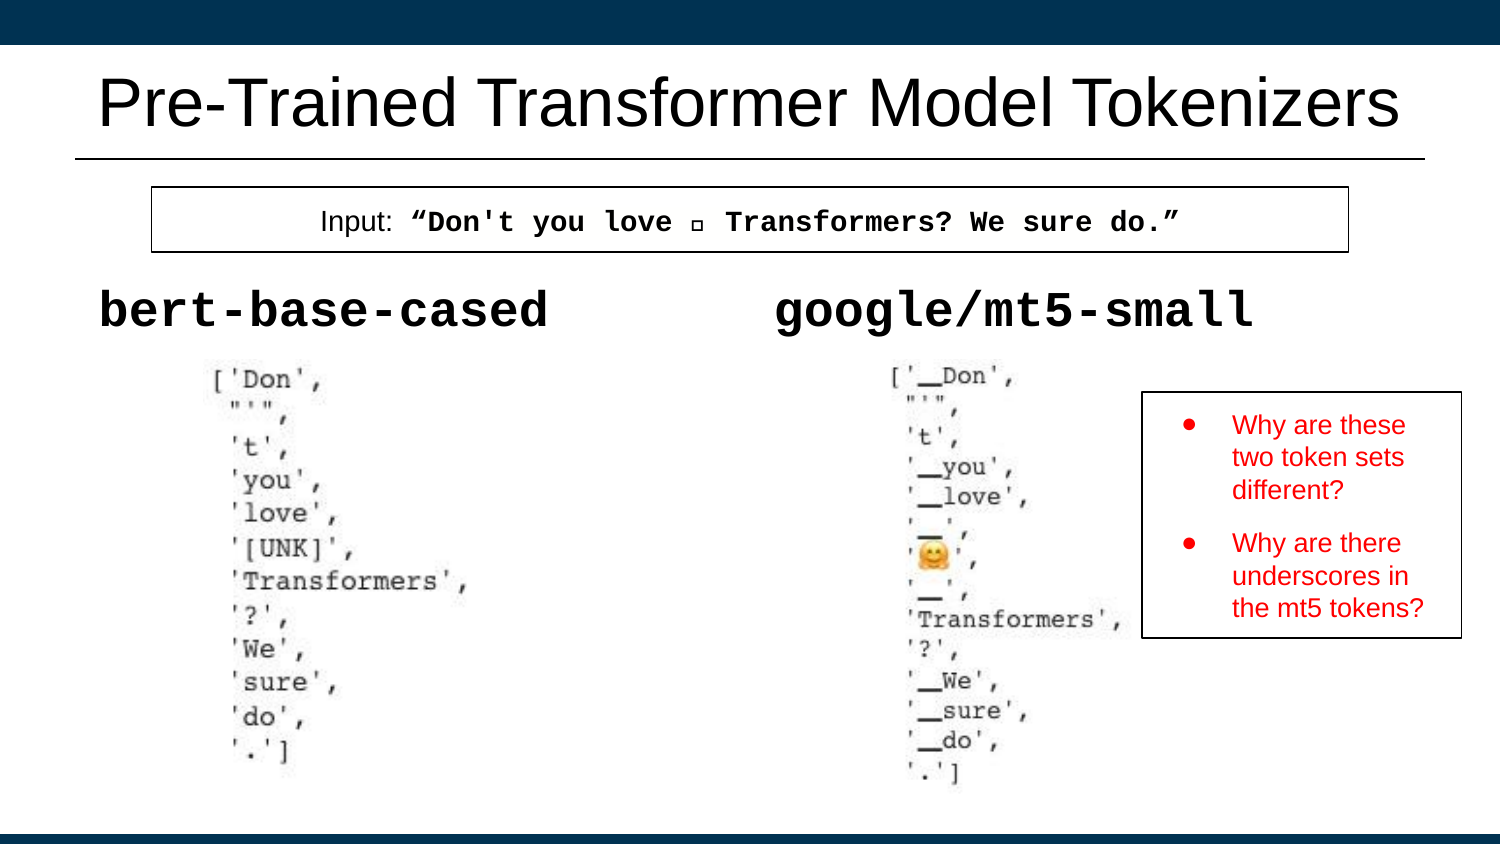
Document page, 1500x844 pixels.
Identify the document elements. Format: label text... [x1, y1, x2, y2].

list bert-base-cased [87, 270, 750, 726]
picture [878, 358, 1169, 801]
list google/mt5-small [762, 270, 1425, 726]
text_box Why are these two token sets different? Why are there underscores in the mt5 tokens? [1174, 392, 1462, 638]
text_box Input: “Don't you love 🤗 Transformers? We sure do.” [151, 186, 1349, 252]
title Pre-Trained Transformer Model Tokenizers [75, 28, 1425, 169]
picture [203, 358, 524, 784]
